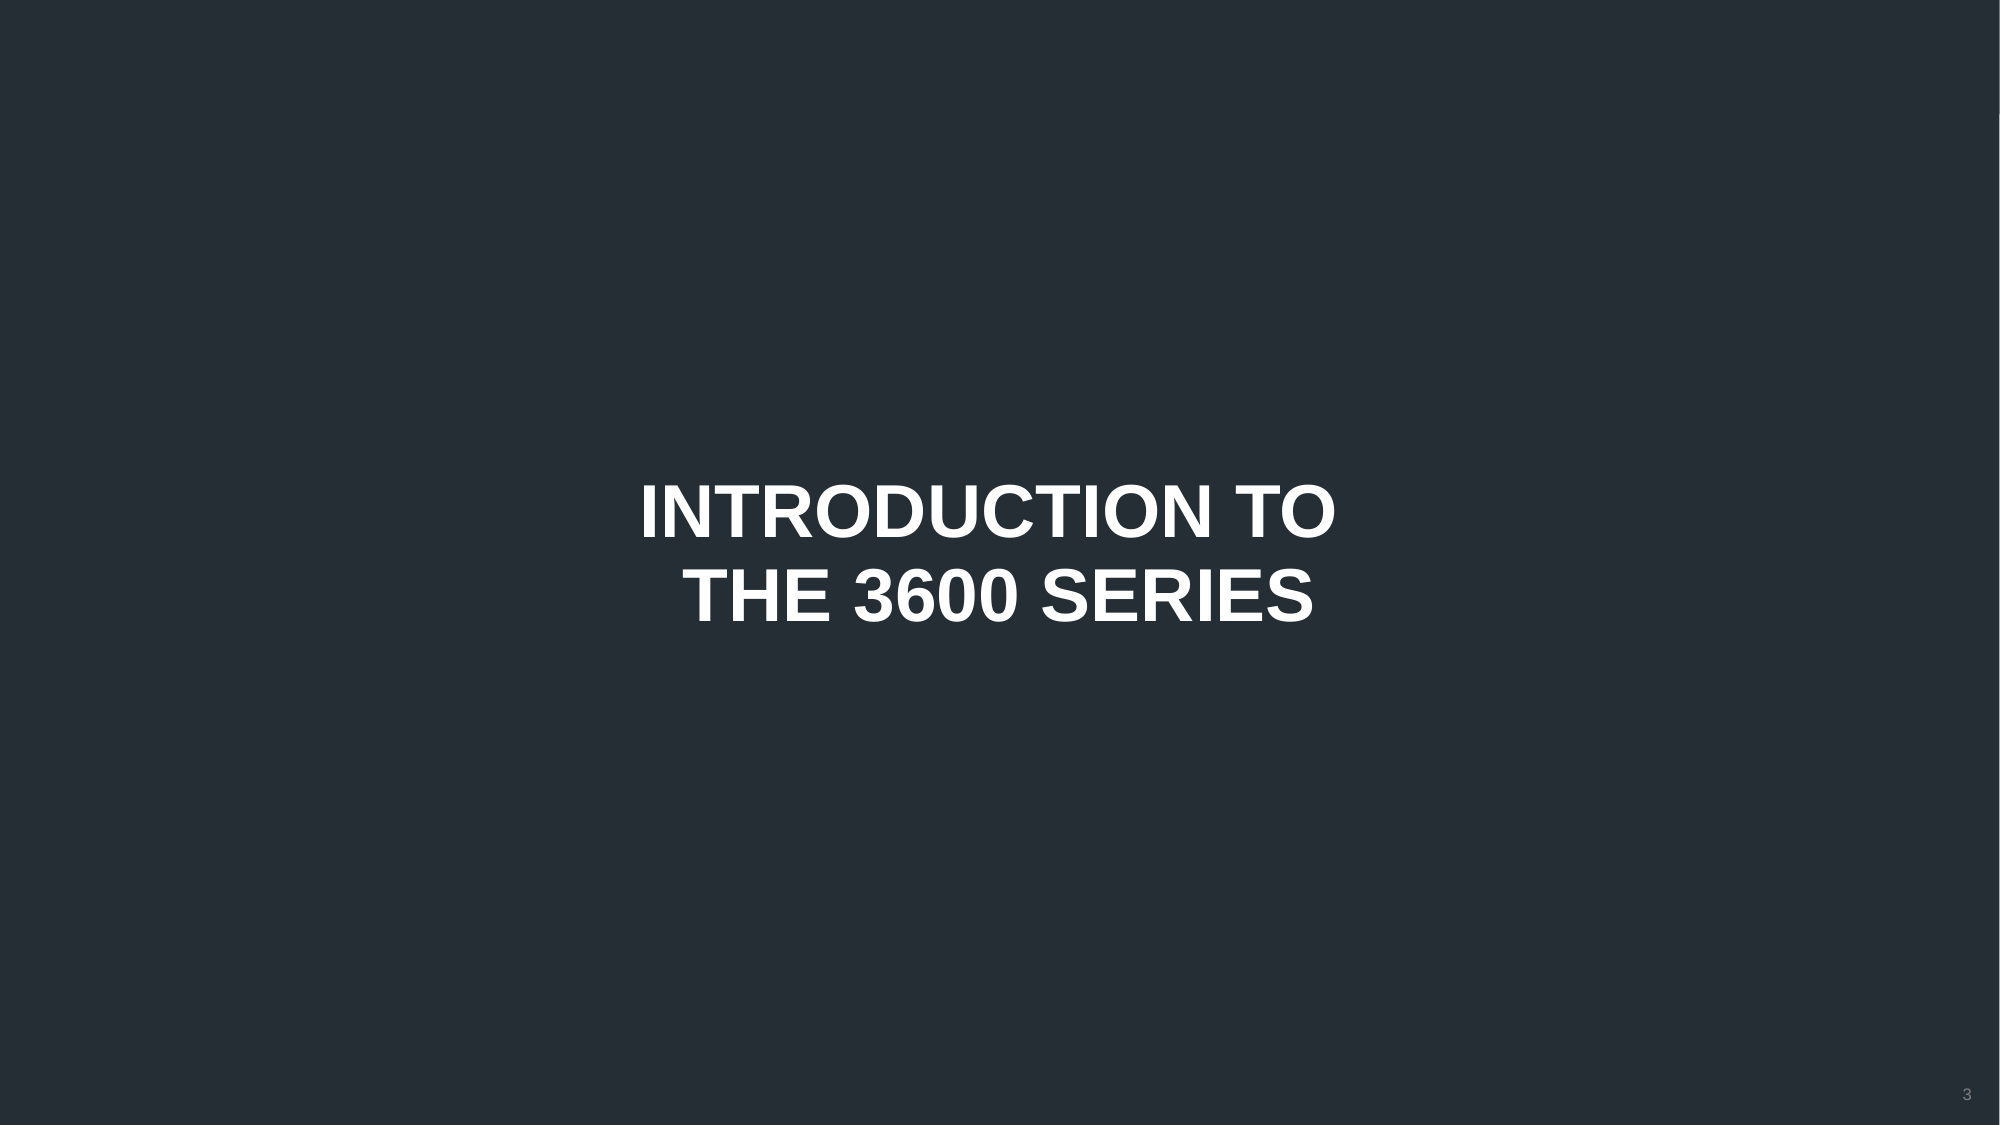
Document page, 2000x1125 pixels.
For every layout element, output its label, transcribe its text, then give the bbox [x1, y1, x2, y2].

text_box [0, 0, 2000, 1125]
text_box INTRODUCTION TO THE 3600 SERIES [398, 462, 1601, 644]
text_box 3 [1938, 1063, 1996, 1124]
